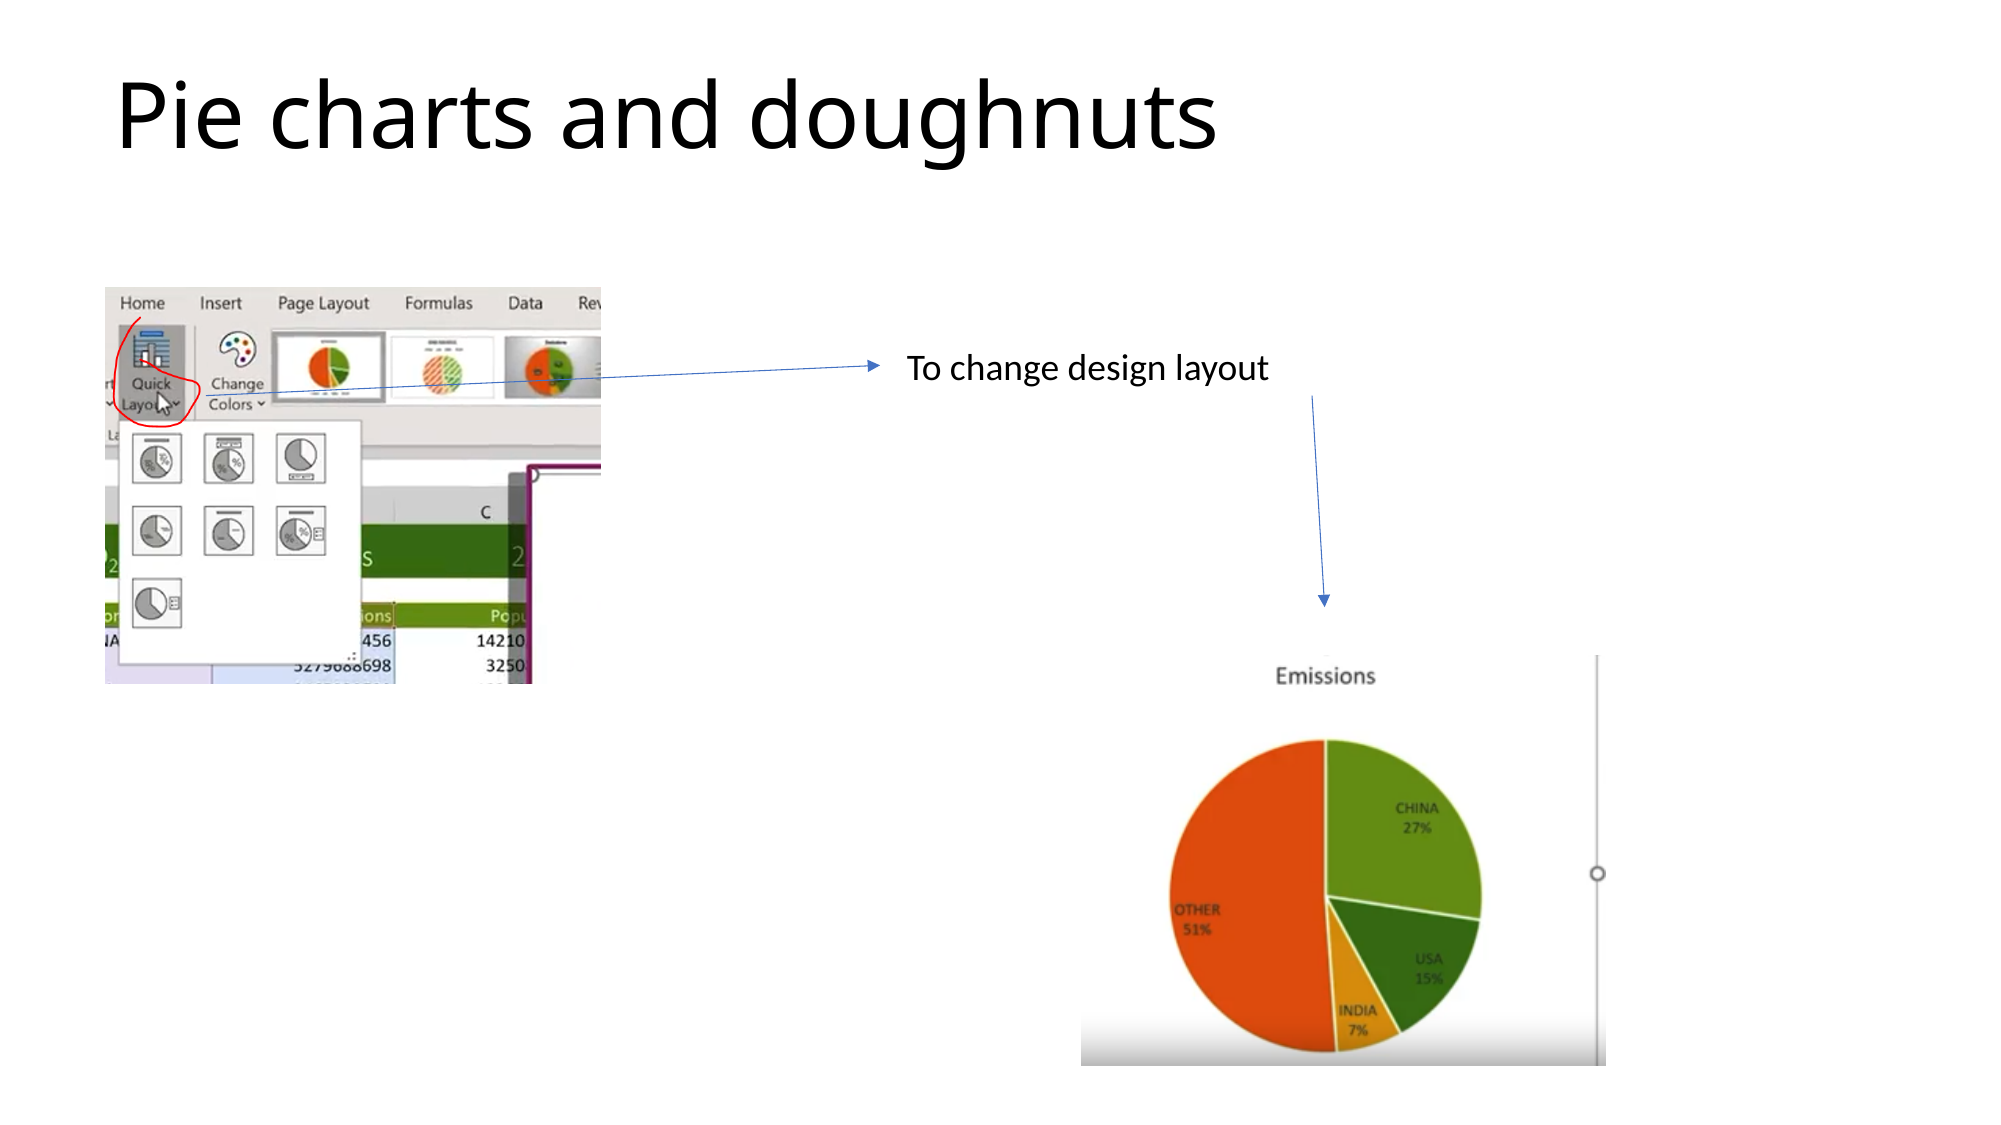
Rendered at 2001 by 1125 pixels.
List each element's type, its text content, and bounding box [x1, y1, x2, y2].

text_box To change design layout [892, 335, 1321, 395]
picture [1081, 655, 1606, 1066]
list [104, 287, 601, 684]
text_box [1311, 395, 1325, 608]
title Pie charts and doughnuts [99, 59, 1863, 178]
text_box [206, 365, 881, 396]
